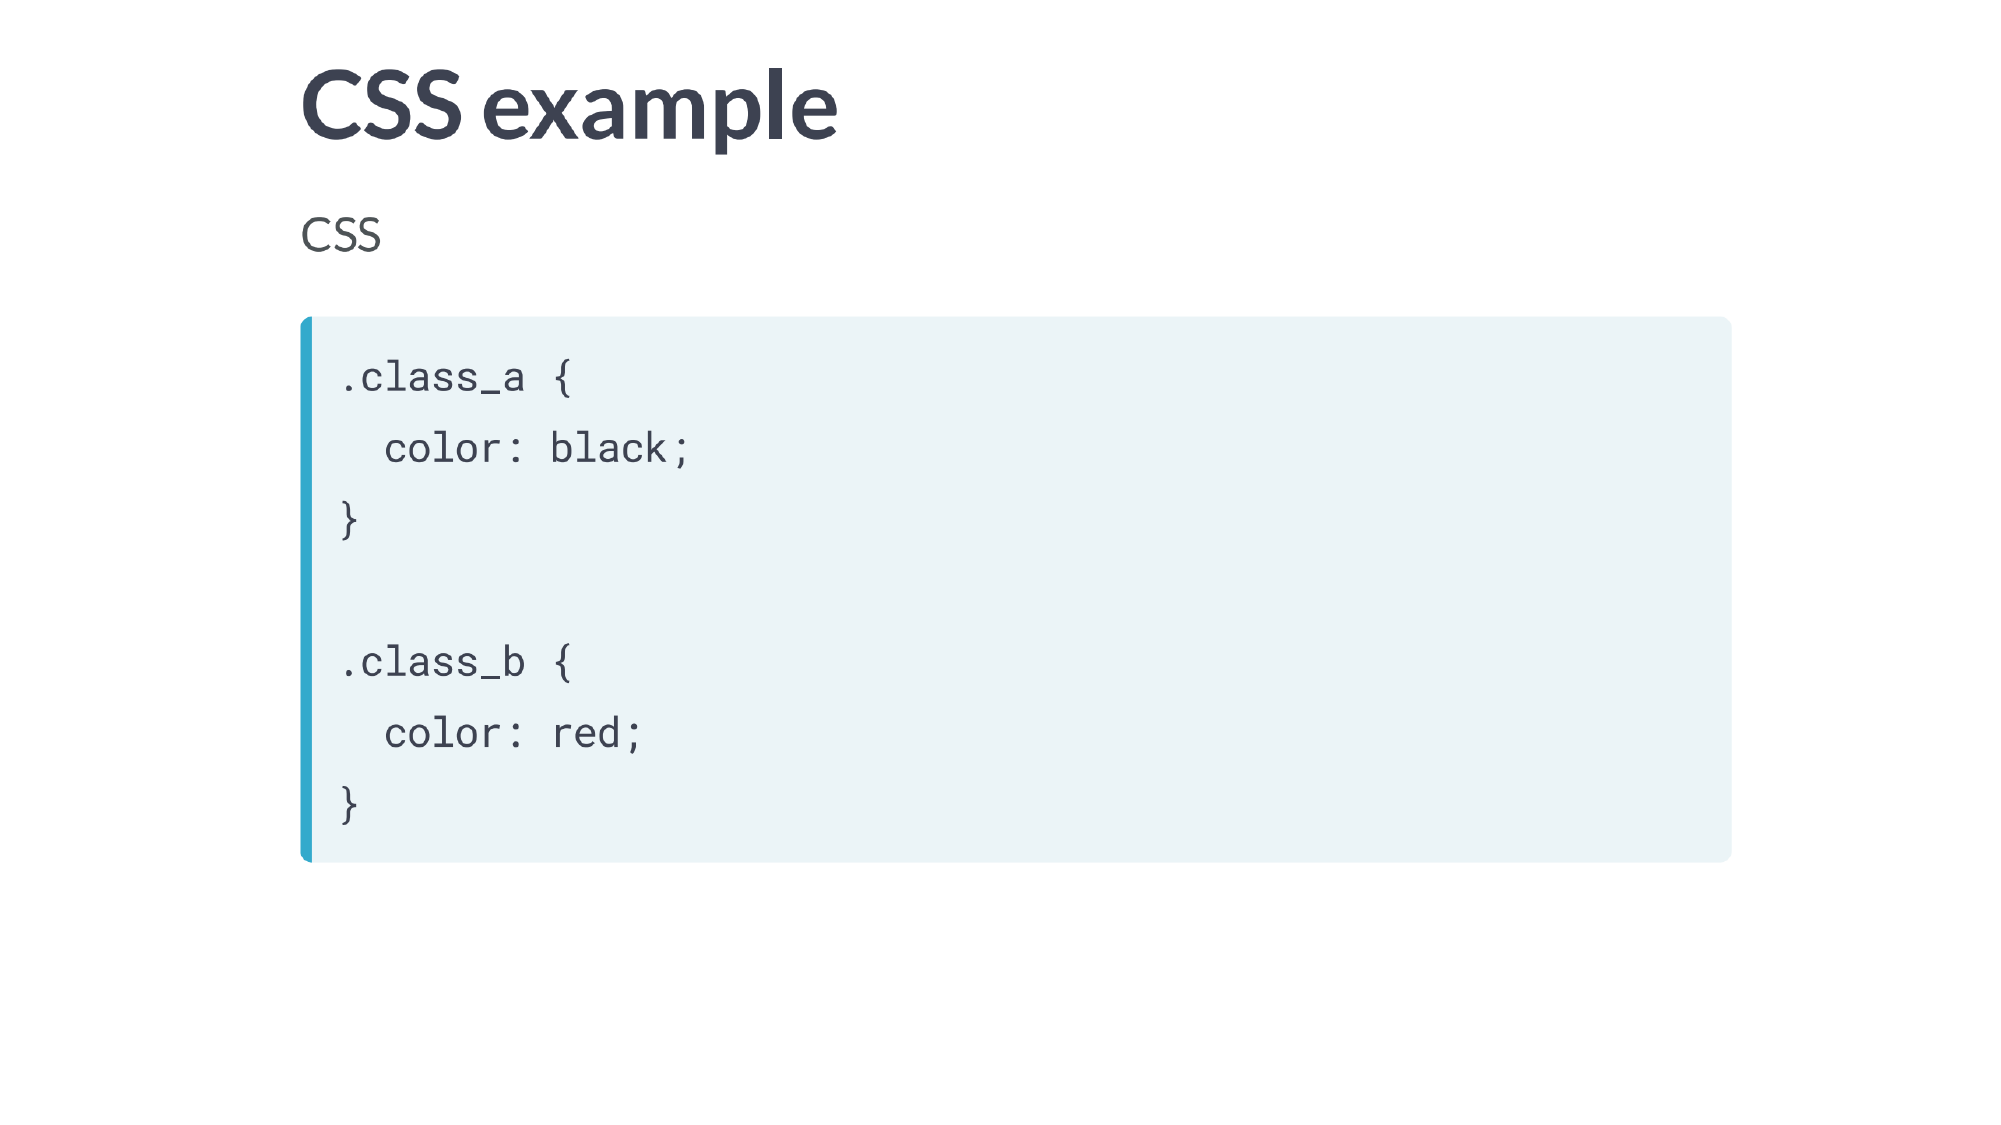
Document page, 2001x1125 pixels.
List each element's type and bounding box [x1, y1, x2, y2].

picture [229, 0, 1770, 1125]
